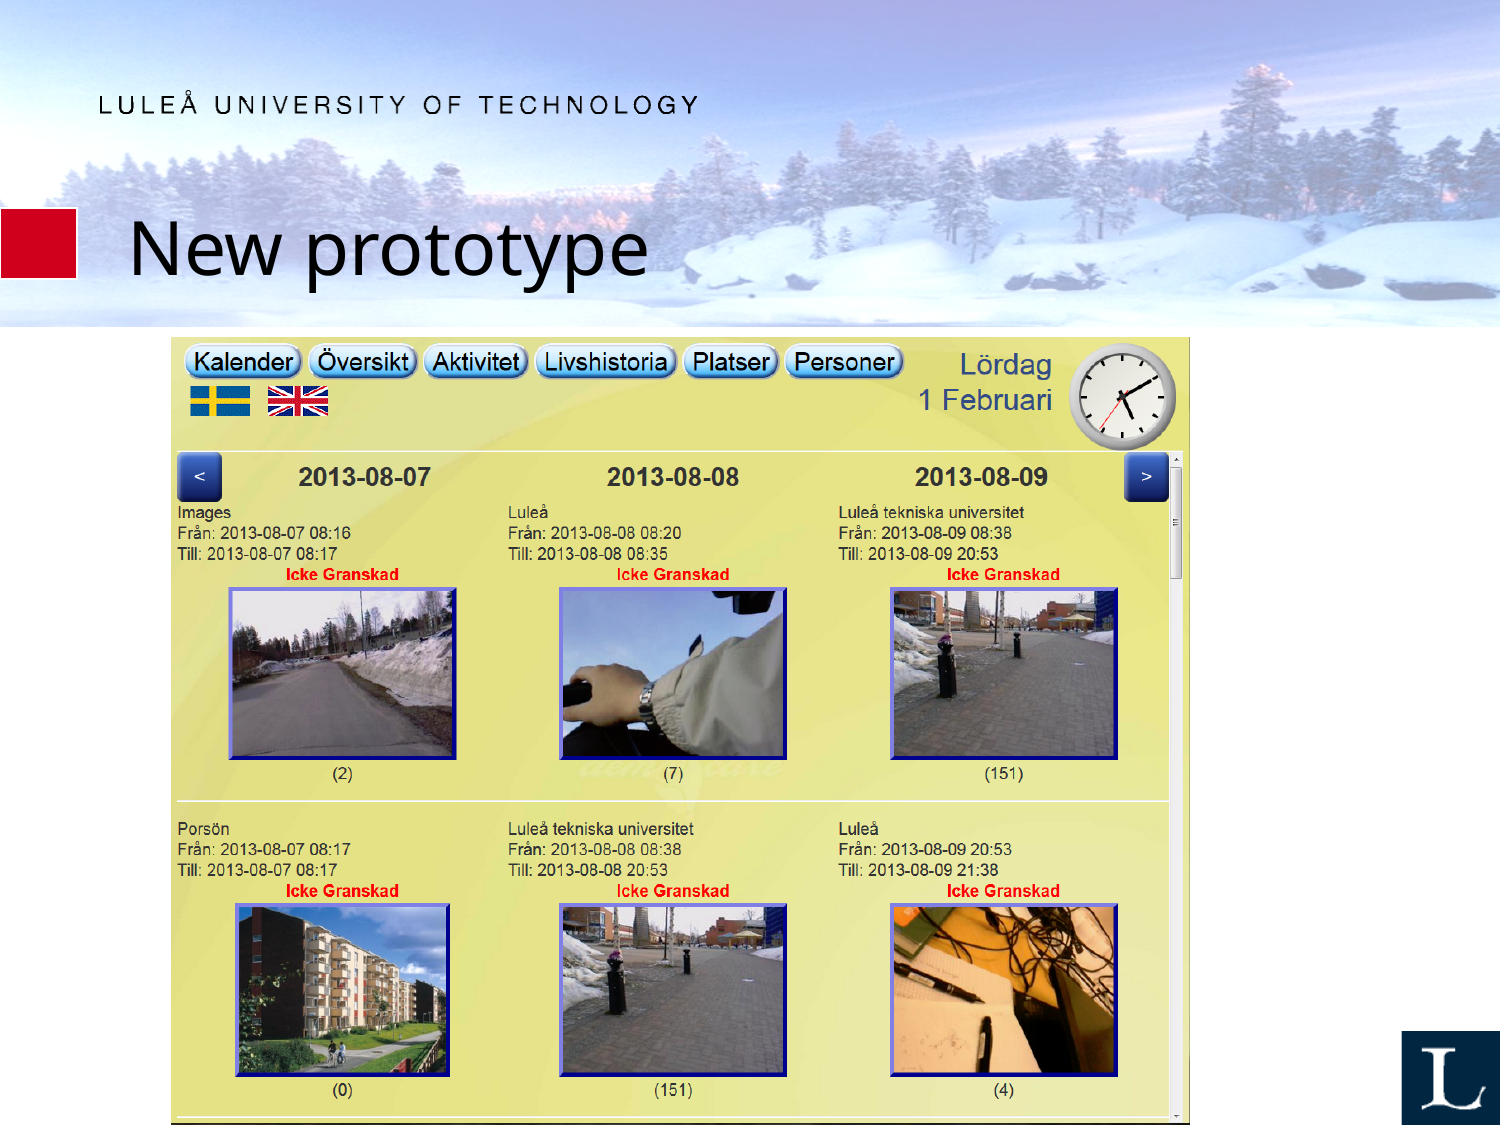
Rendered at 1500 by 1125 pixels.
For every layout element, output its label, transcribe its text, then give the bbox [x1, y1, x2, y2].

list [170, 337, 1190, 1125]
picture [1399, 1031, 1500, 1125]
picture [100, 90, 697, 114]
title New prototype [111, 160, 1412, 330]
